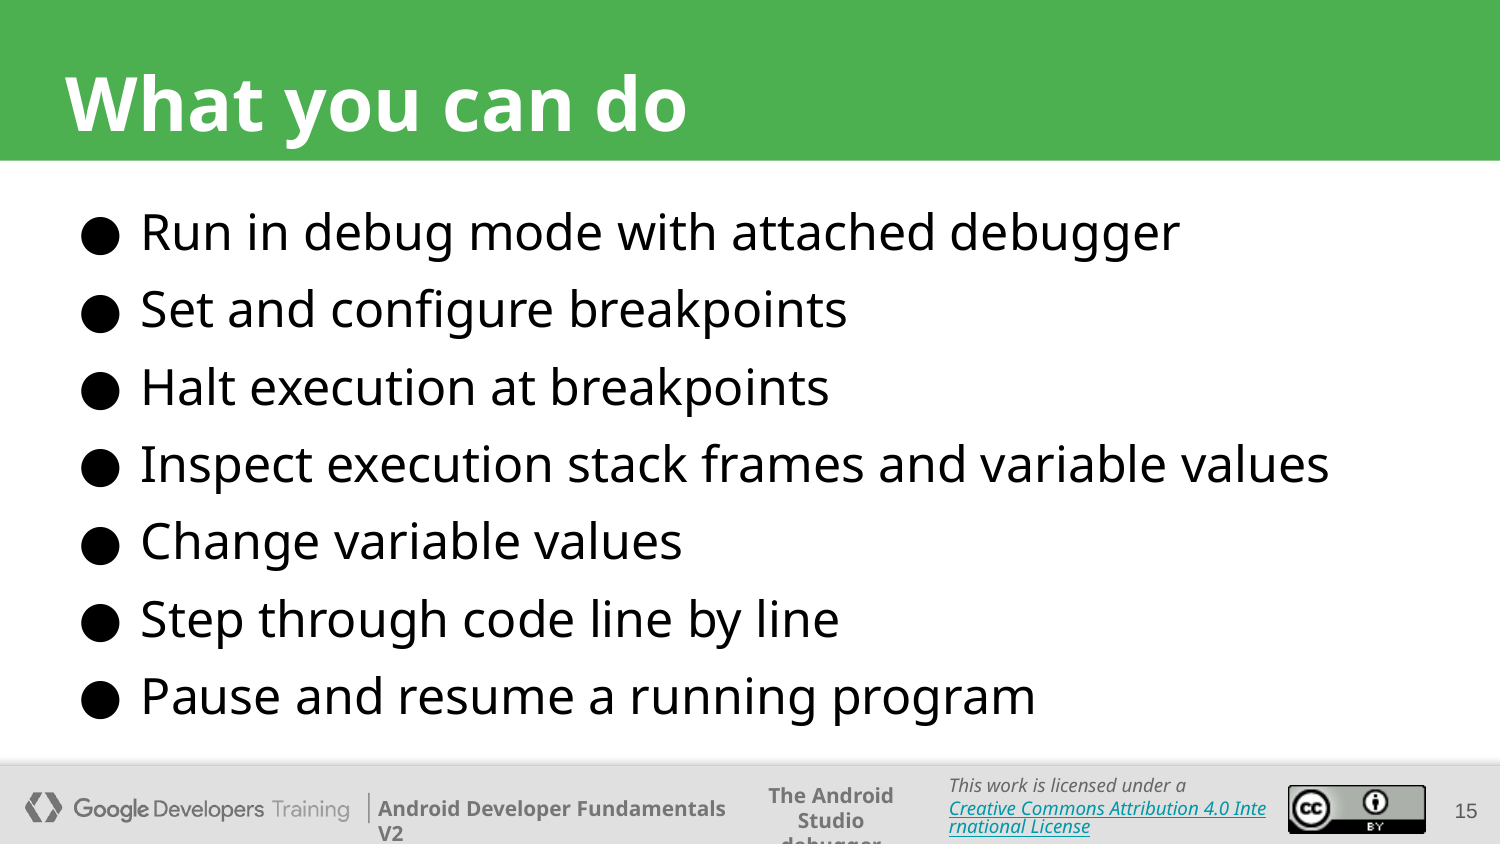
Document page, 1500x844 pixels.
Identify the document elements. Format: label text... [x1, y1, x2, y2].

text_box Run in debug mode with attached debugger Set and configure breakpoints Halt execution at breakpoints Inspect execution stack frames and variable values Change variable values Step through code line by line Pause and resume a running program [51, 176, 1449, 756]
picture [0, 161, 1500, 844]
text_box What you can do [51, 27, 1472, 122]
text_box <number> [1402, 777, 1493, 842]
